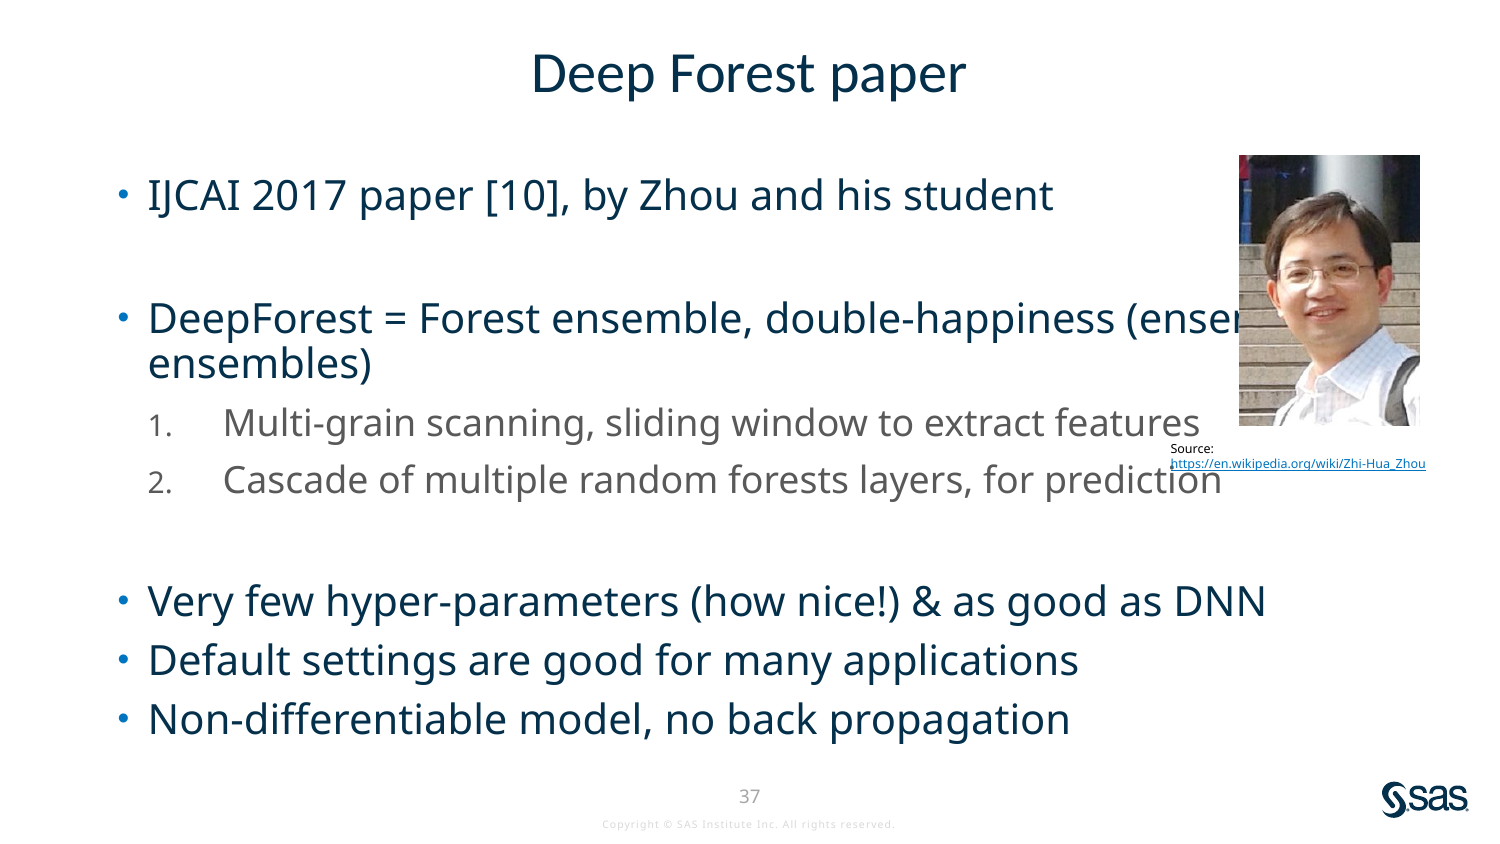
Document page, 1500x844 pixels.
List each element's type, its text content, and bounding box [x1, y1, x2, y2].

slide_number 37 [675, 780, 825, 818]
picture [1239, 155, 1420, 426]
text_box Source: https://en.wikipedia.org/wiki/Zhi-Hua_Zhou [1155, 433, 1483, 481]
title Deep Forest paper [102, 31, 1398, 107]
list IJCAI 2017 paper [10], by Zhou and his student DeepForest = Forest ensemble, double-happiness (ensemble of ensembles) Multi-grain scanning, sliding window to extract features Cascade of multiple random forests layers, for prediction Very few hyper-parameters (how nice!) & as good as DNN Default settings are good for many applications Non-differentiable model, no back propagation [102, 166, 1398, 765]
